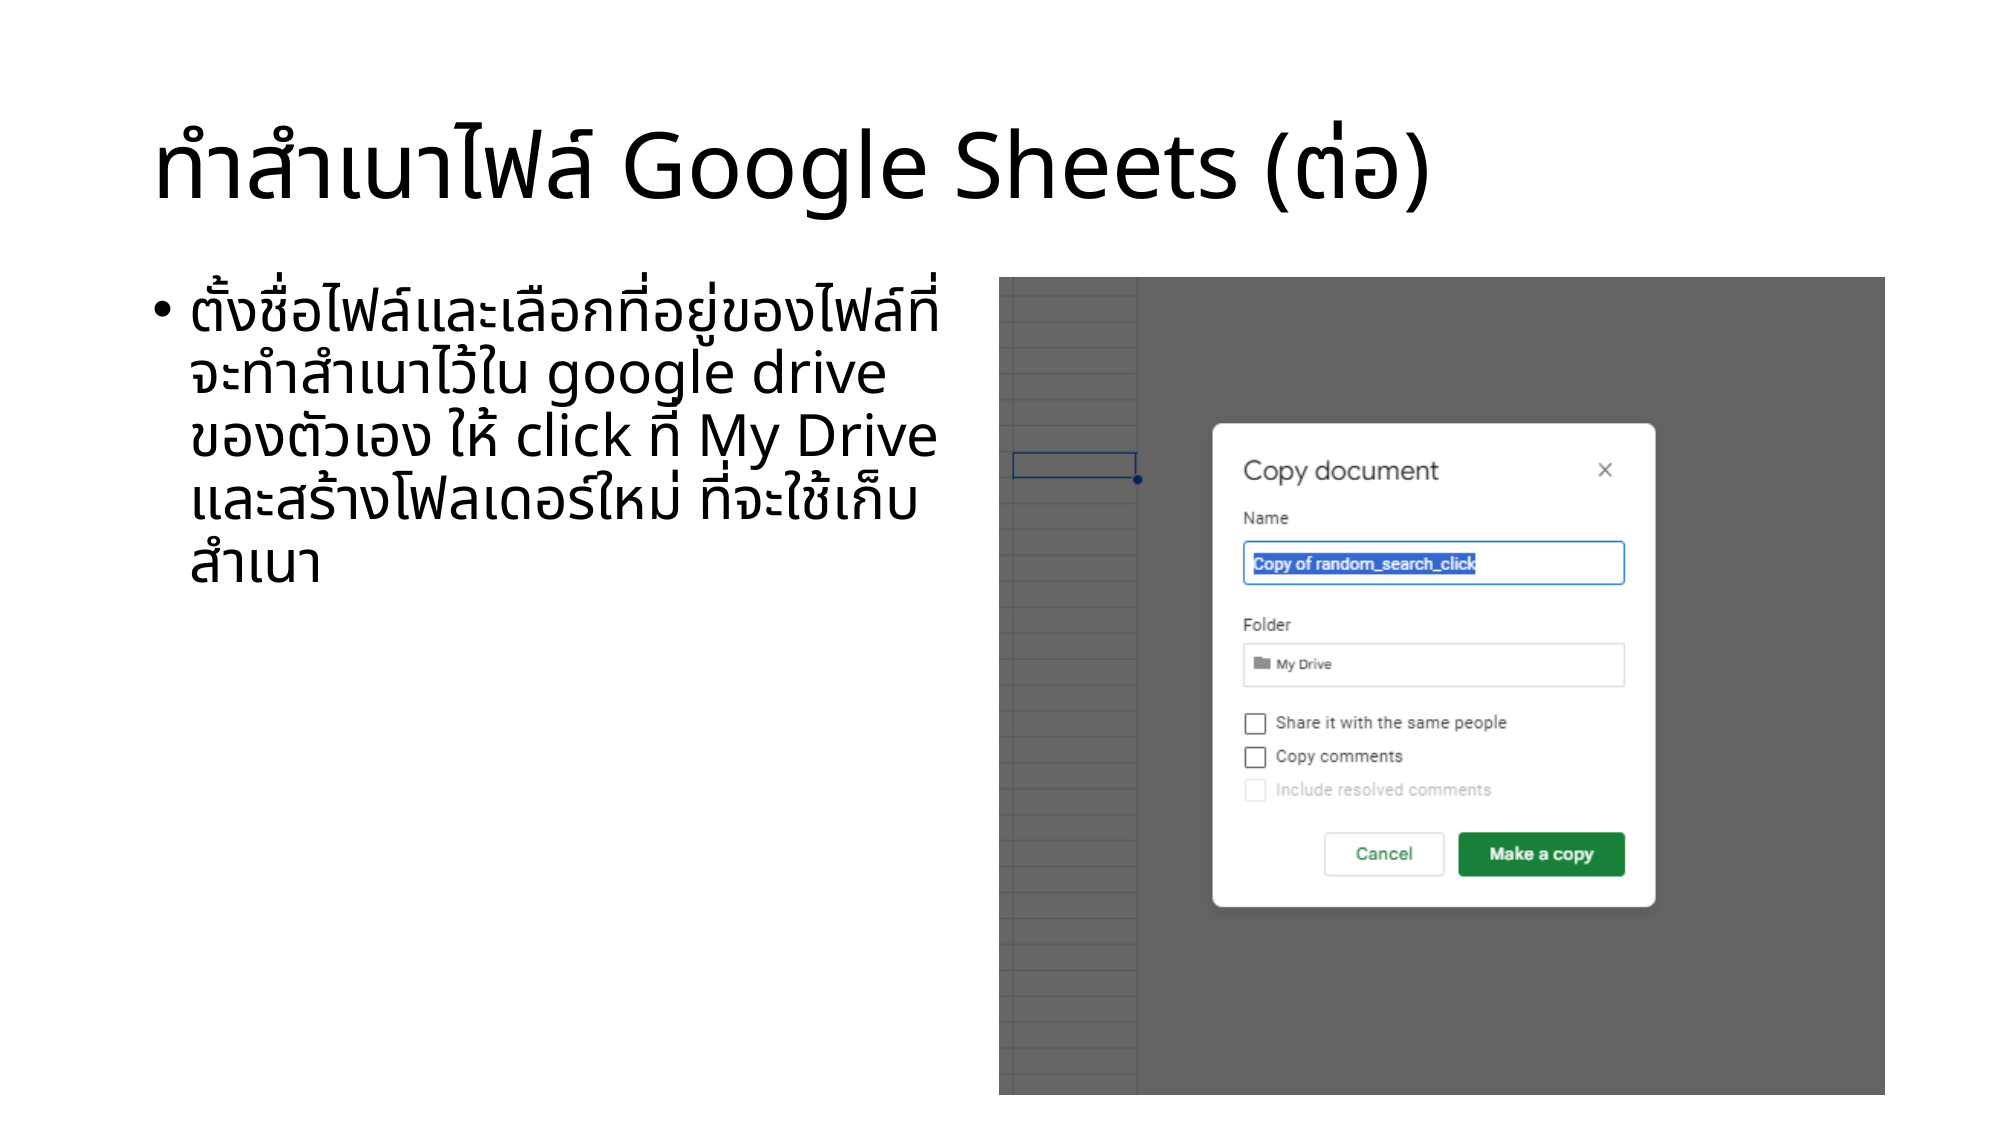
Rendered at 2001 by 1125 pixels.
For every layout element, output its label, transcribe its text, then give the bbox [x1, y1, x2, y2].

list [999, 276, 1885, 1096]
text_box ตั้งชื่อไฟล์และเลือกที่อยู่ของไฟล์ที่จะทำสำเนาไว้ใน google drive ของตัวเอง ให้ click ที่ My Drive และสร้างโฟลเดอร์ใหม่ ที่จะใช้เก็บสำเนา [137, 273, 978, 988]
title ทำสำเนาไฟล์ Google Sheets (ต่อ) [137, 59, 1863, 278]
